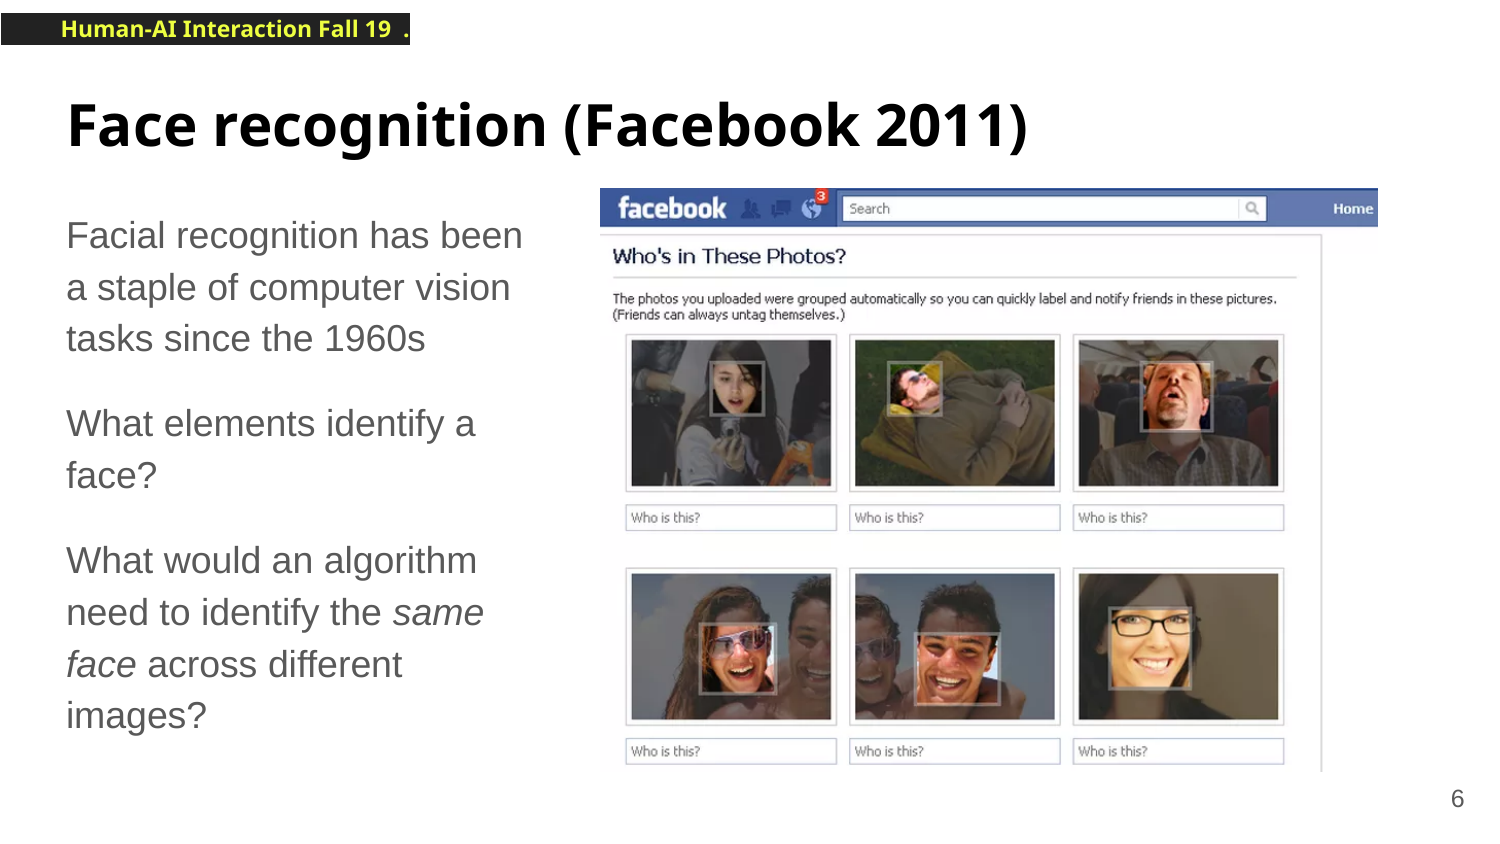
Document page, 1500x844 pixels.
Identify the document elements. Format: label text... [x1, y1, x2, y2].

slide_number ‹#› [1389, 764, 1480, 830]
list Facial recognition has been a staple of computer vision tasks since the 1960s What elements identify a face? What would an algorithm need to identify the same face across different images? [51, 189, 563, 750]
title Face recognition (Facebook 2011) [51, 72, 1449, 167]
picture [600, 188, 1379, 773]
